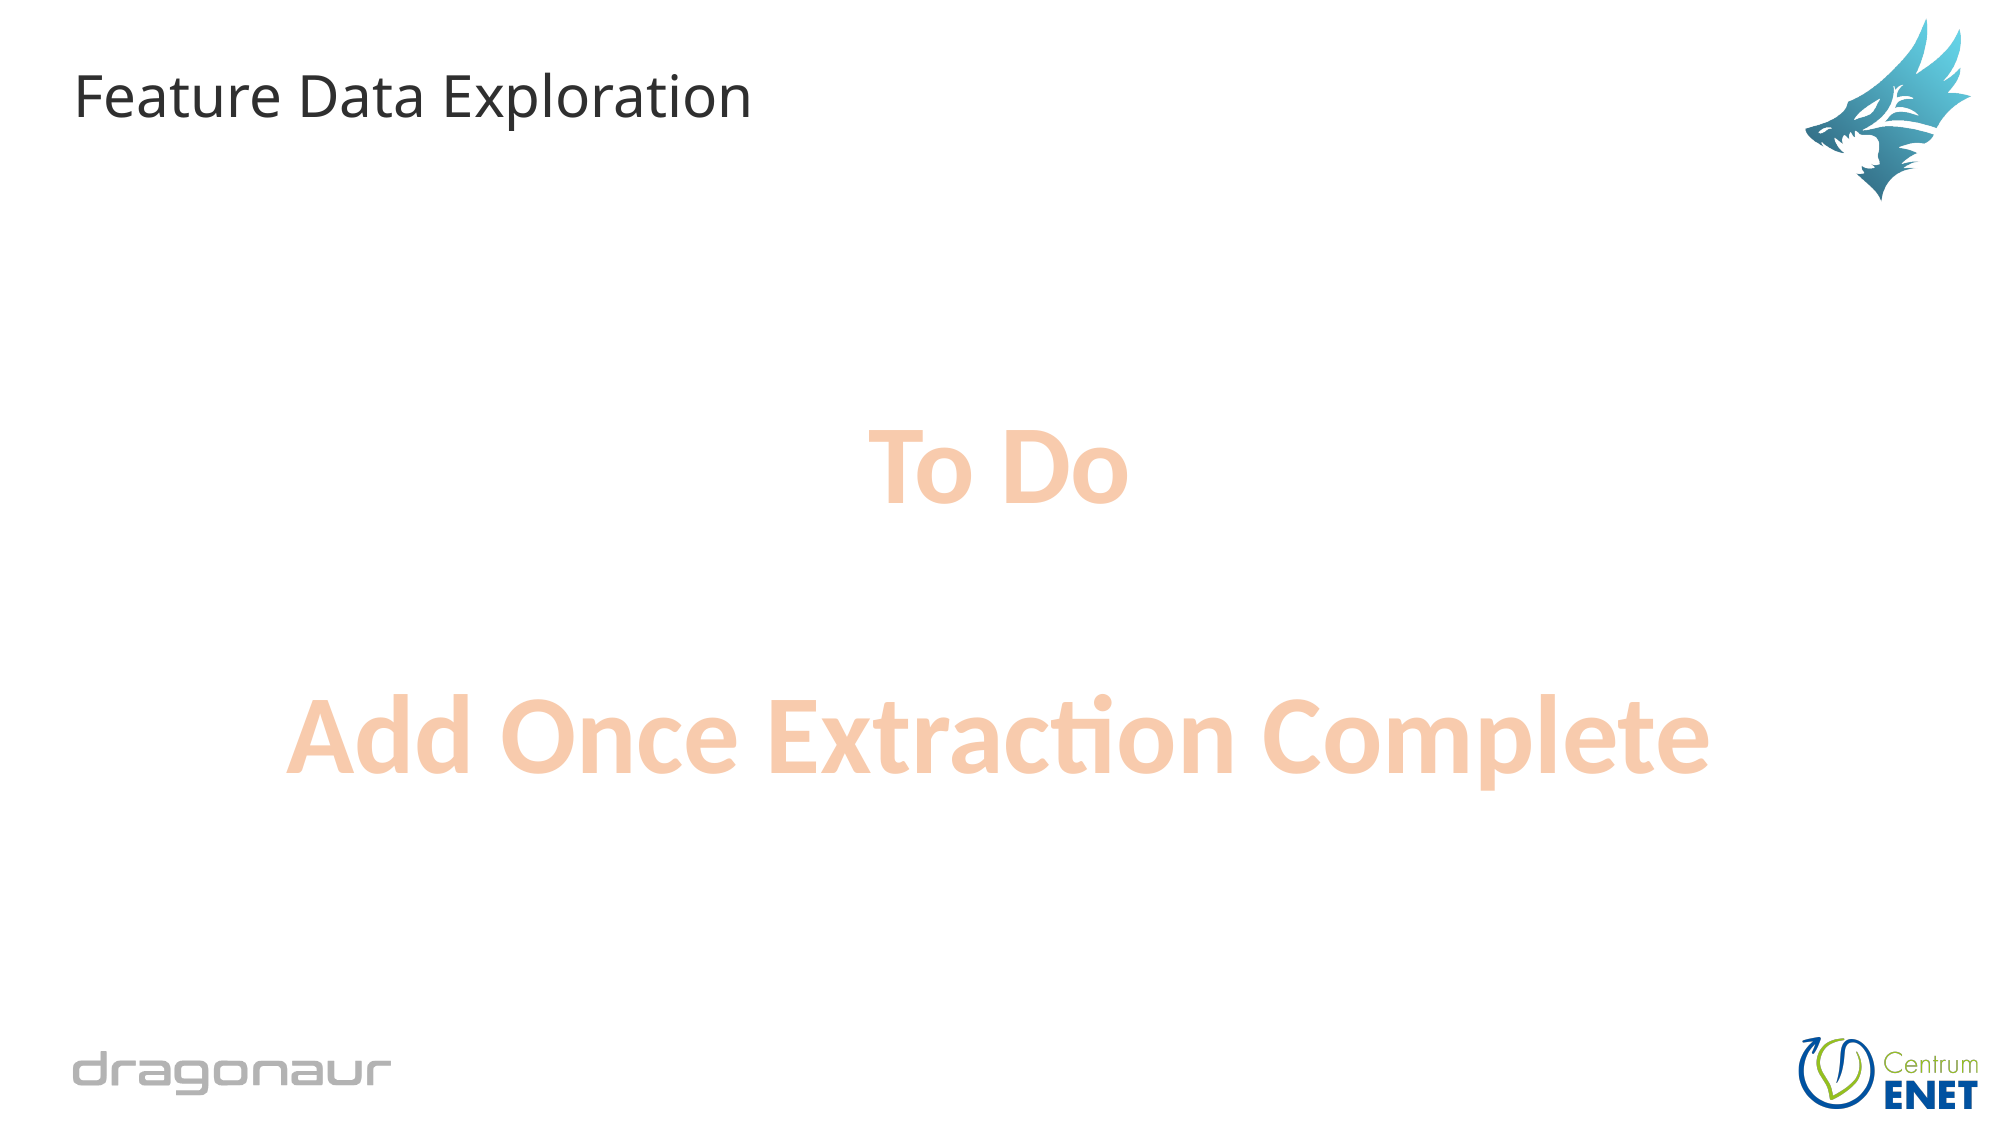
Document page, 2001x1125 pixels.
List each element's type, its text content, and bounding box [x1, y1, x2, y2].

title Feature Data Exploration [58, 59, 1947, 160]
picture [1776, 1013, 2000, 1125]
text_box To Do Add Once Extraction Complete [271, 383, 1729, 804]
picture [1796, 18, 1981, 202]
